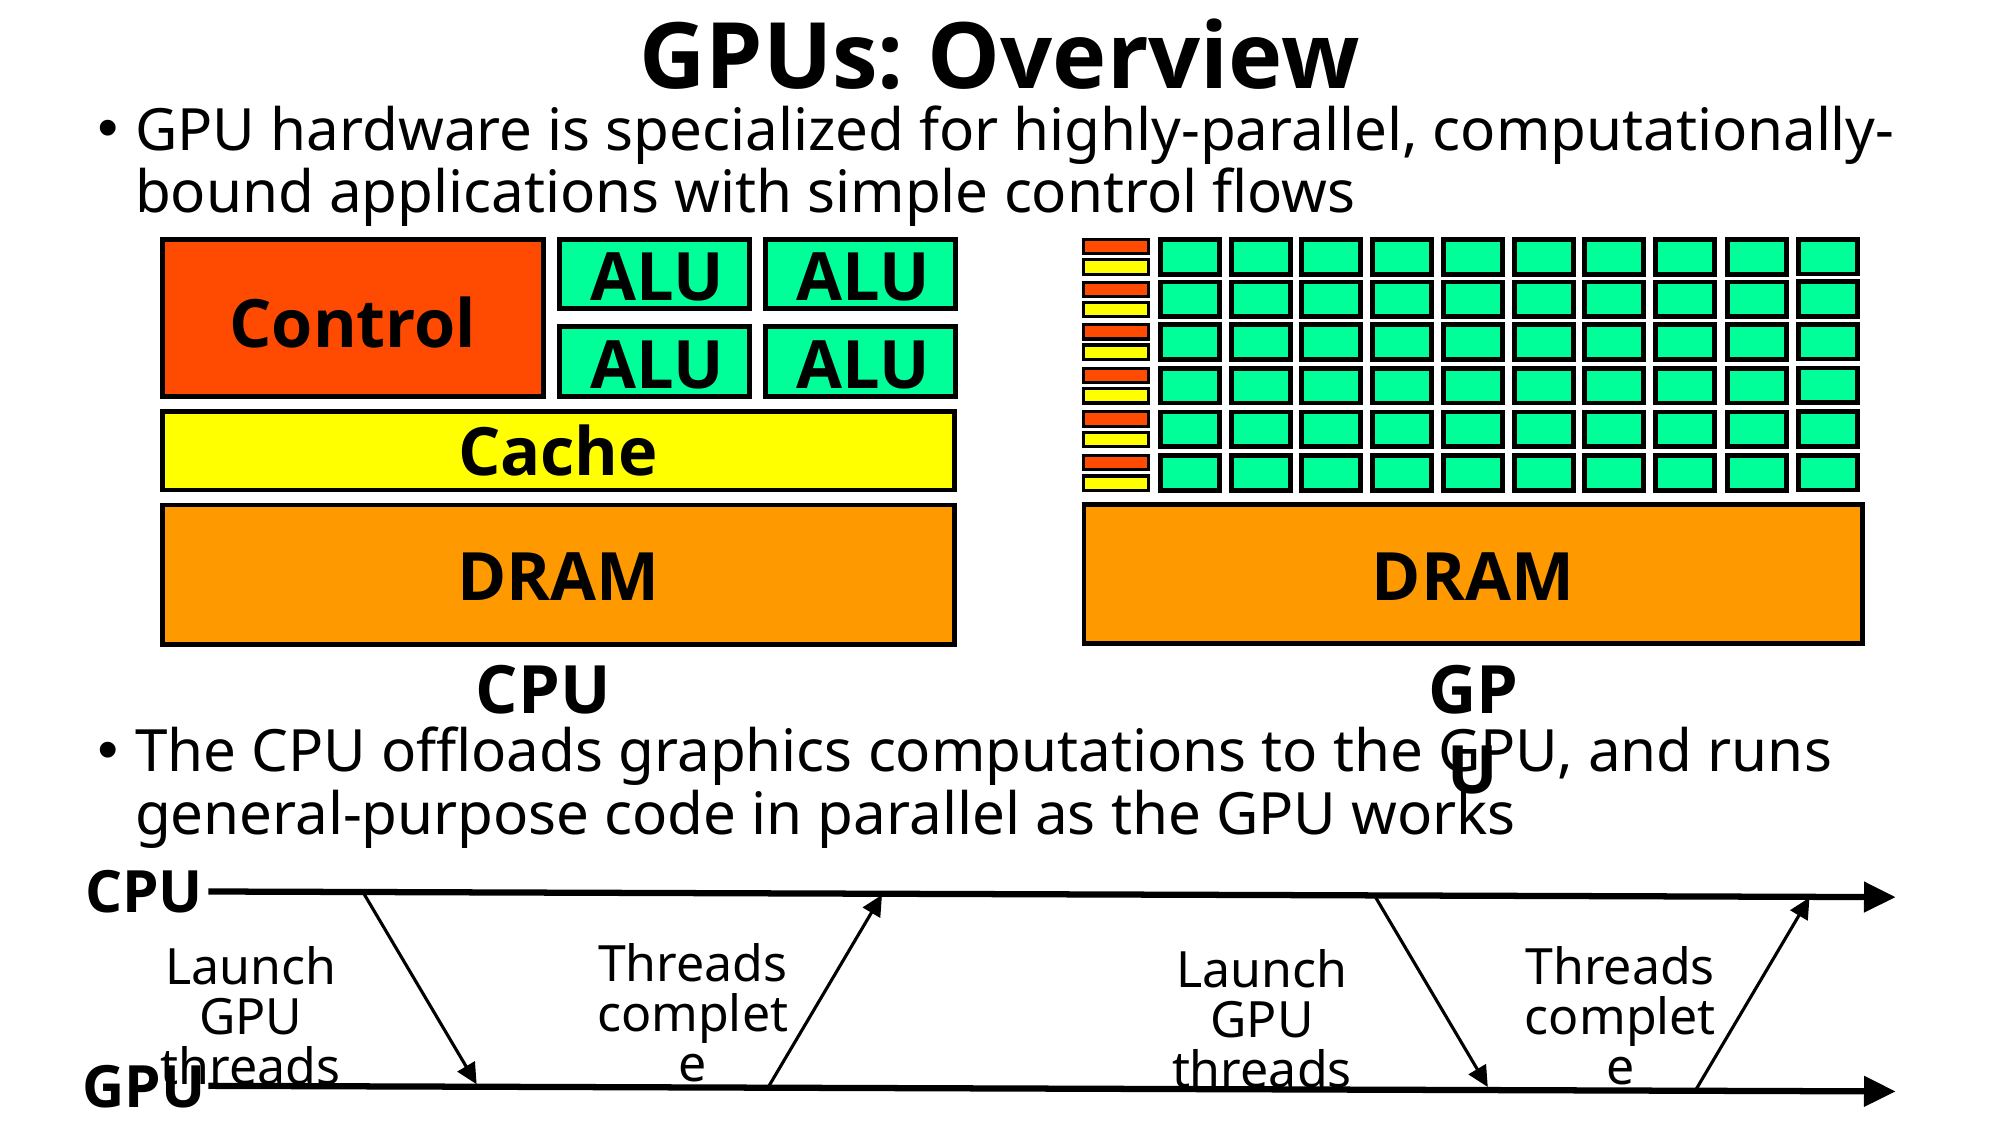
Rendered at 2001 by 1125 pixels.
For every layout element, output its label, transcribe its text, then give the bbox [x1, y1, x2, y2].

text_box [1500, 897, 1810, 1091]
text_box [92, 891, 477, 1041]
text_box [66, 1041, 1896, 1125]
list GPU hardware is specialized for highly-parallel, computationally-bound applications with simple control flows The CPU offloads graphics computations to the GPU, and runs general-purpose code in parallel as the GPU works [82, 92, 1918, 906]
title GPUs: Overview [137, 1, 1863, 92]
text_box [573, 894, 882, 1088]
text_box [1104, 894, 1488, 1087]
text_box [1083, 239, 1863, 736]
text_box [66, 846, 1896, 933]
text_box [162, 226, 959, 736]
